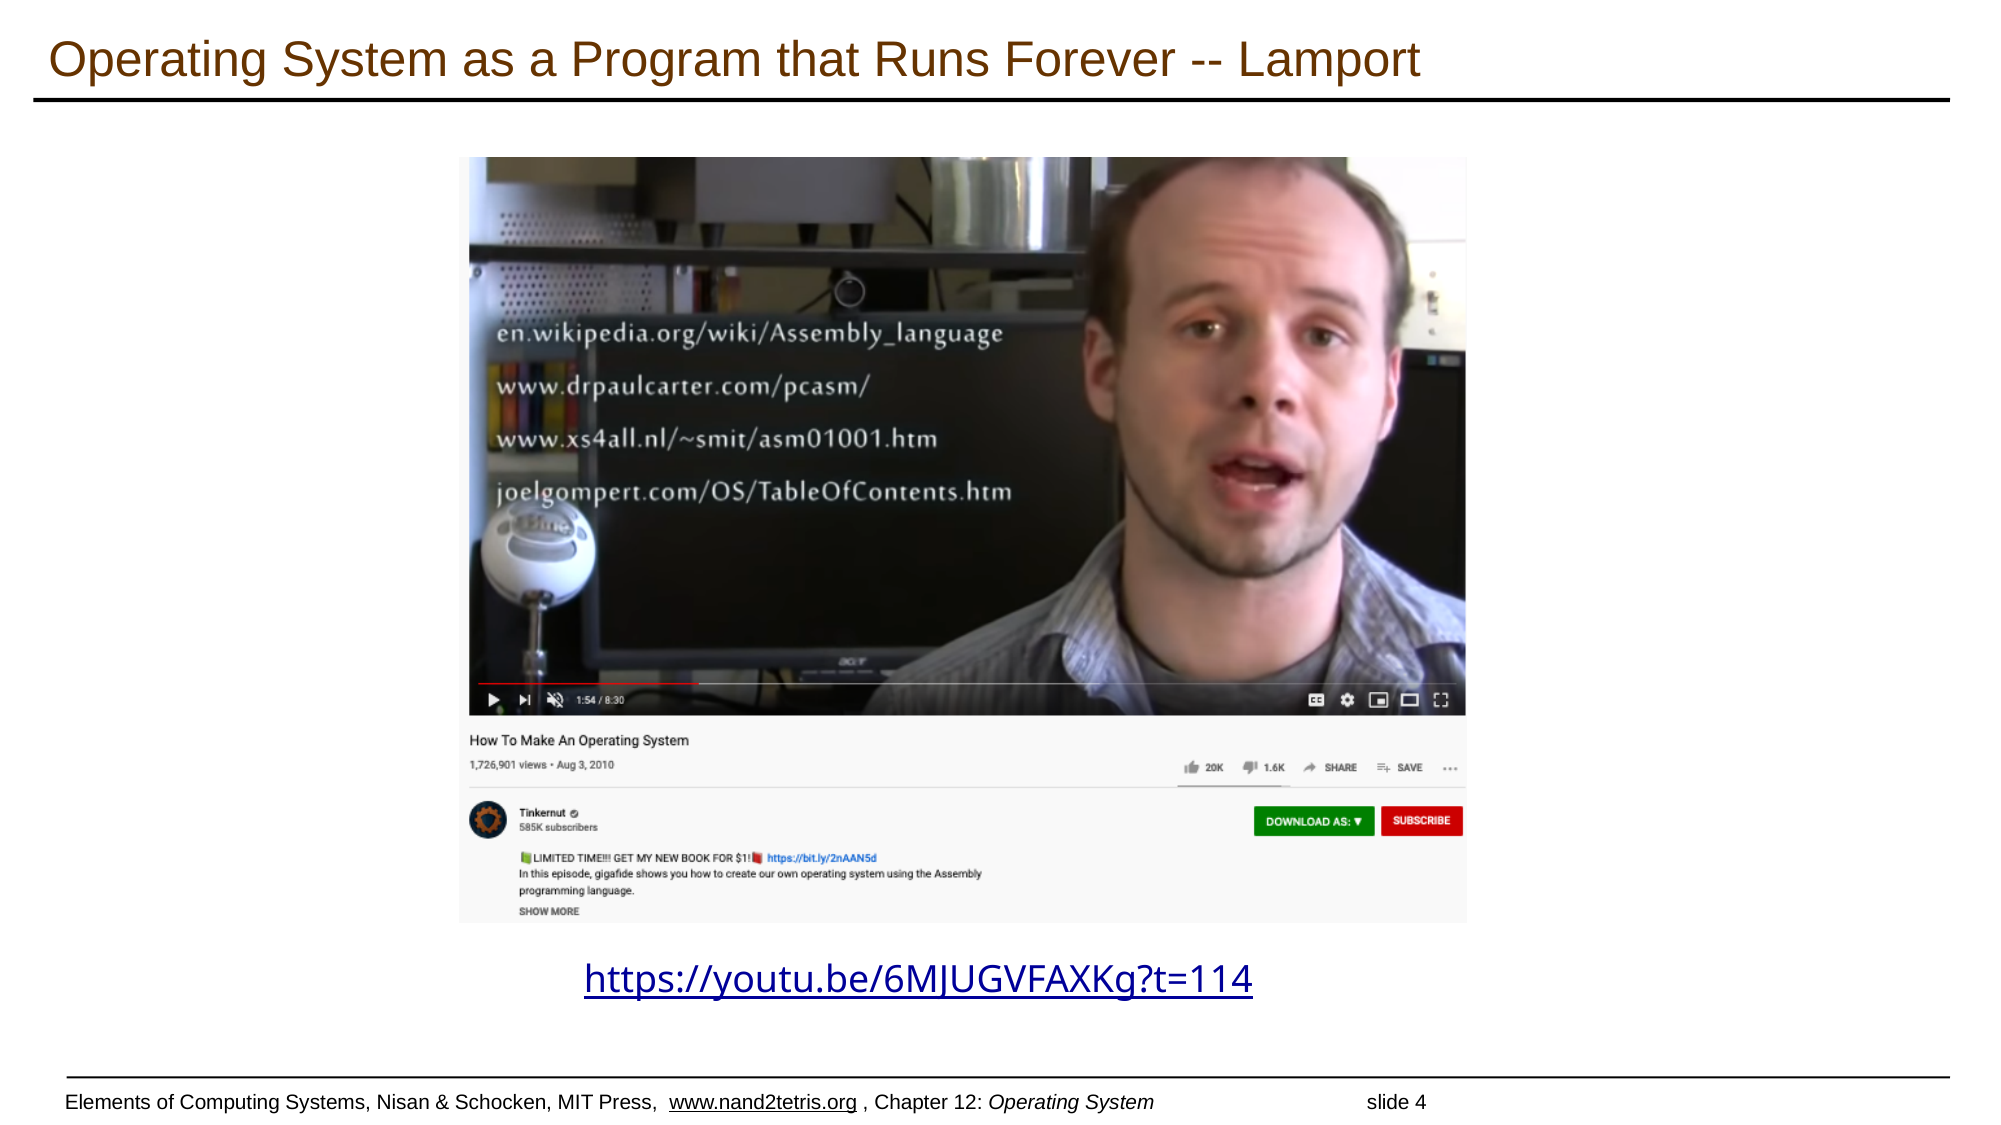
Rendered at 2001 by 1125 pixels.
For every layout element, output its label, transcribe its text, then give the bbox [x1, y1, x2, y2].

picture [459, 156, 1467, 924]
text_box https://youtu.be/6MJUGVFAXKg?t=114 [569, 948, 1269, 1014]
title Operating System as a Program that Runs Forever -- Lamport [33, 12, 1950, 100]
